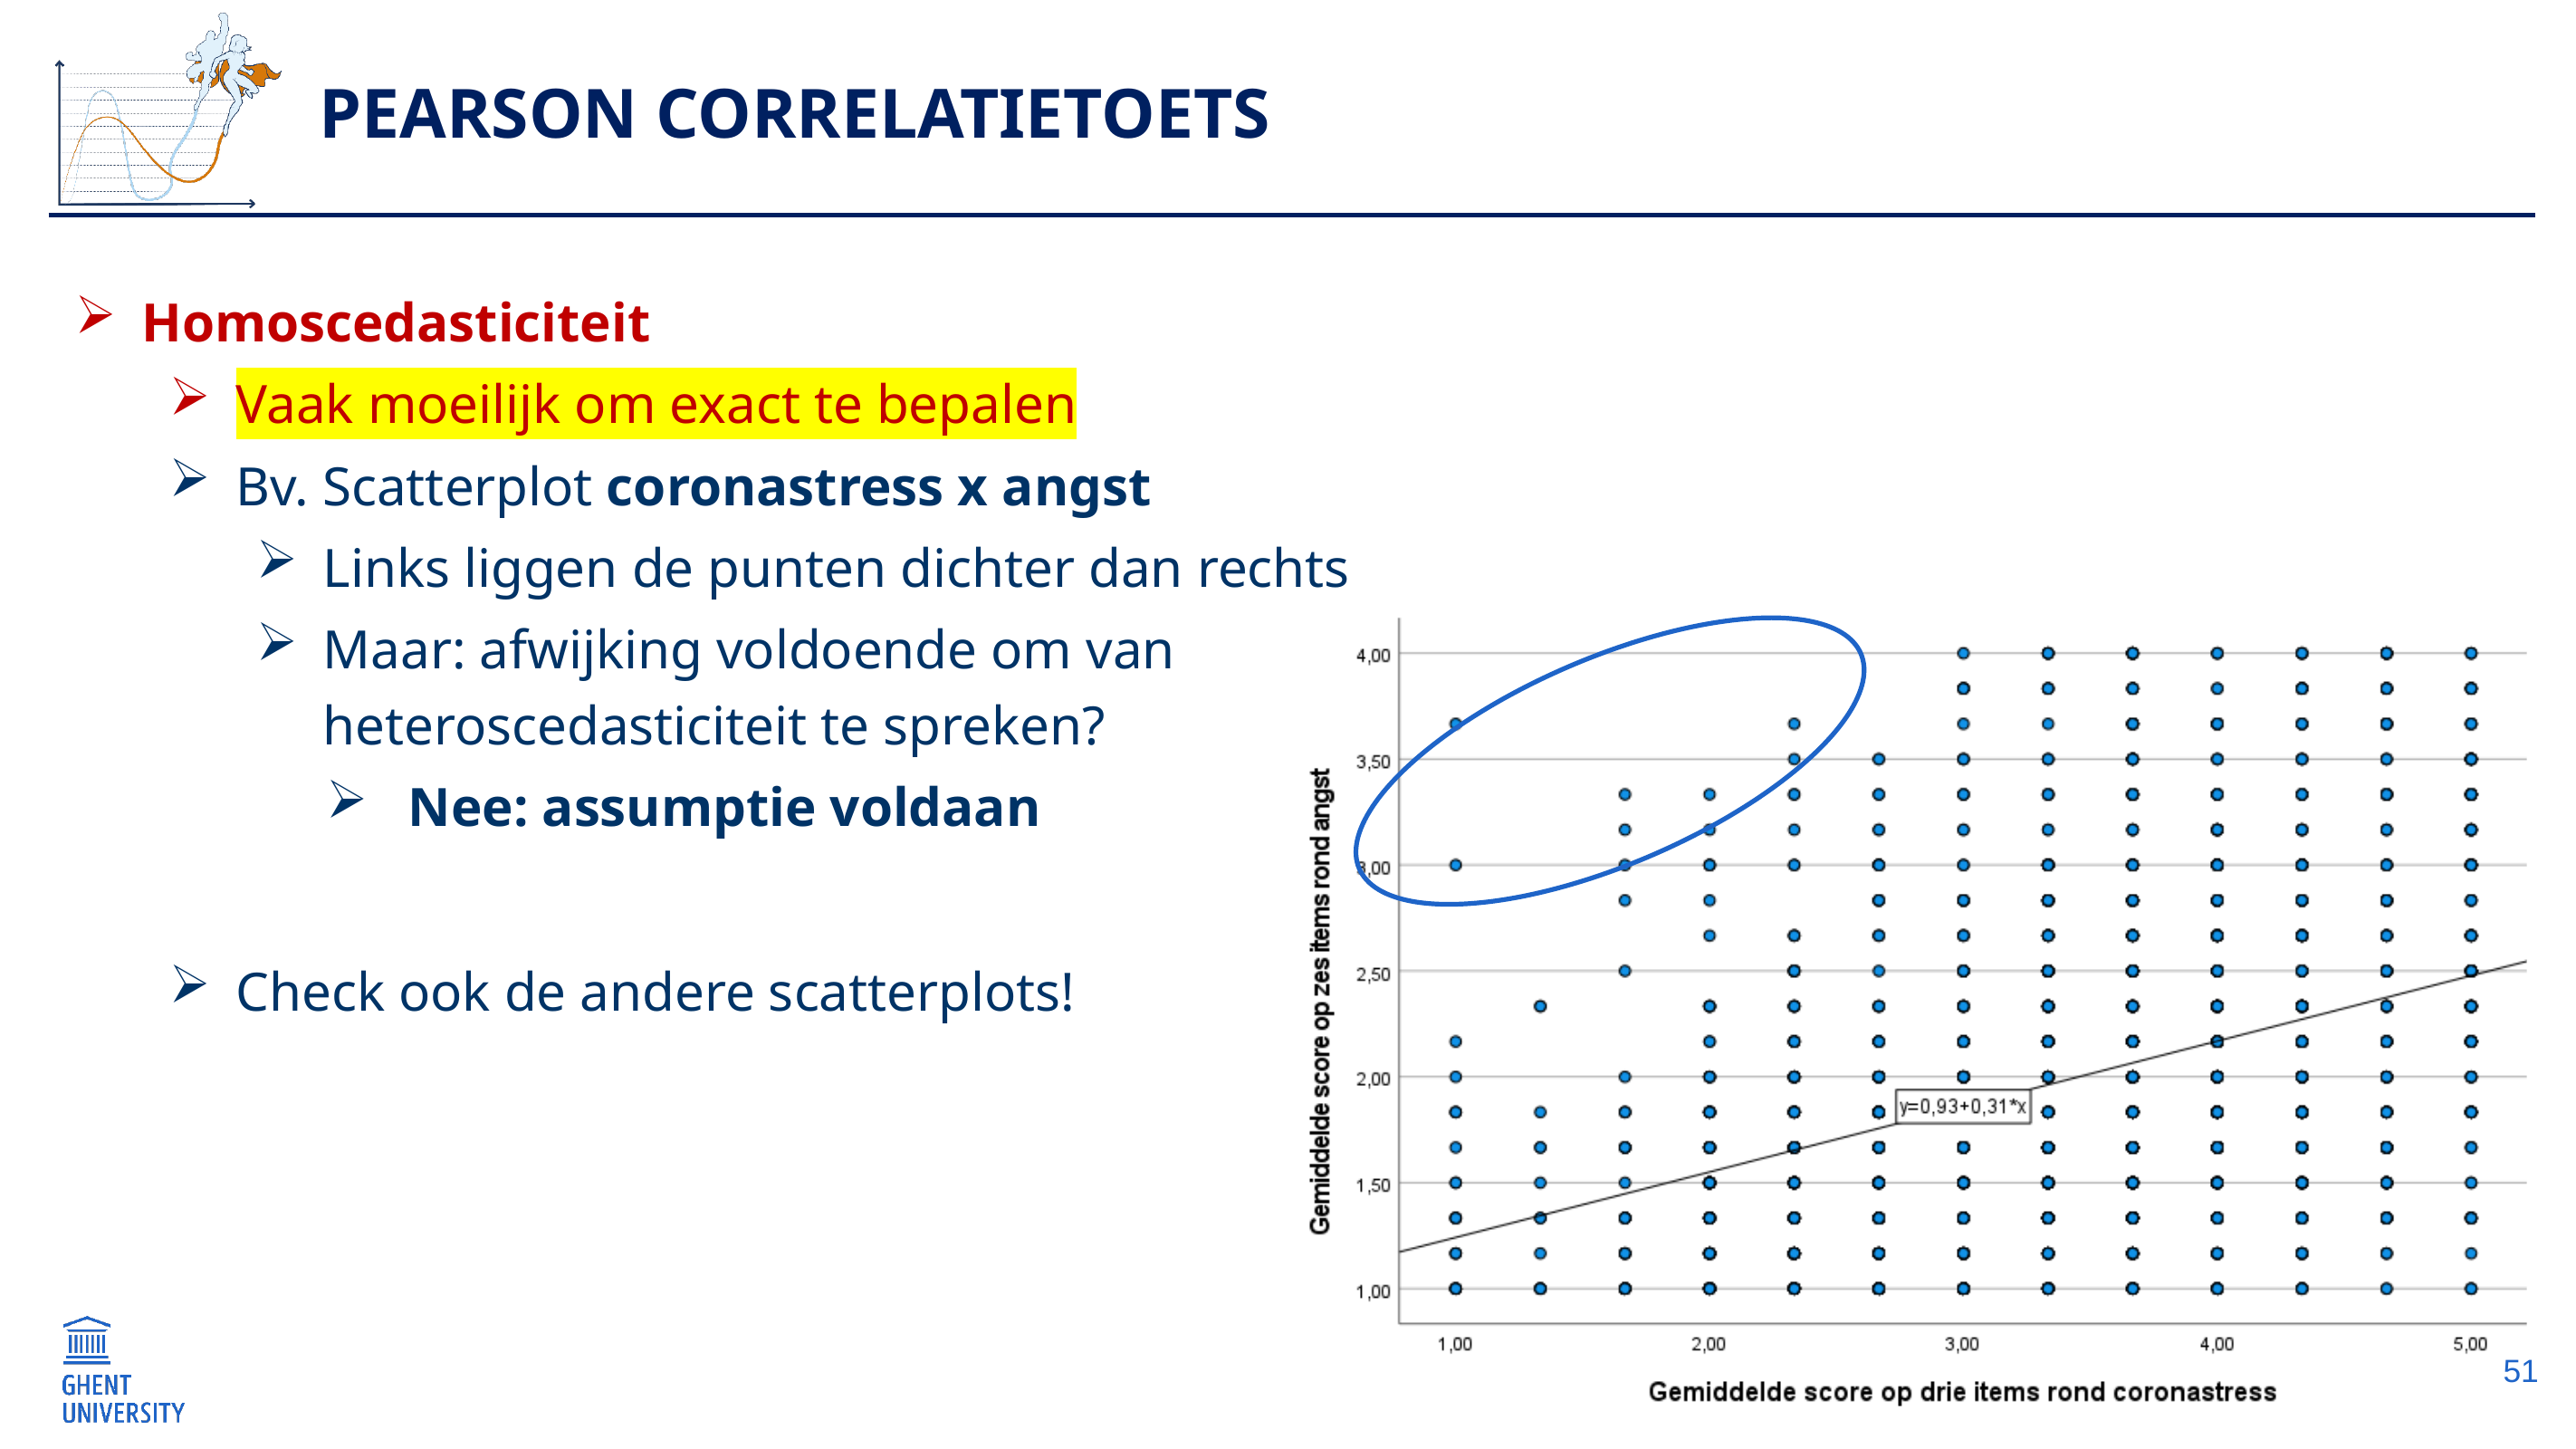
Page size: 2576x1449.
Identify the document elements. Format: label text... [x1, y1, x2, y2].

slide_number 51 [2527, 1330, 2553, 1408]
picture [5, 0, 306, 318]
picture [62, 1290, 411, 1449]
list Homoscedasticiteit Vaak moeilijk om exact te bepalen Bv. Scatterplot coronastress x angst Links liggen de punten dichter dan rechts Maar: afwijking voldoende om van heteroscedasticiteit te spreken? Nee: assumptie voldaan Check ook de andere scatterplots! [48, 269, 2553, 1290]
title Pearson correlatietoets [305, 18, 2527, 159]
picture [1276, 607, 2527, 1431]
